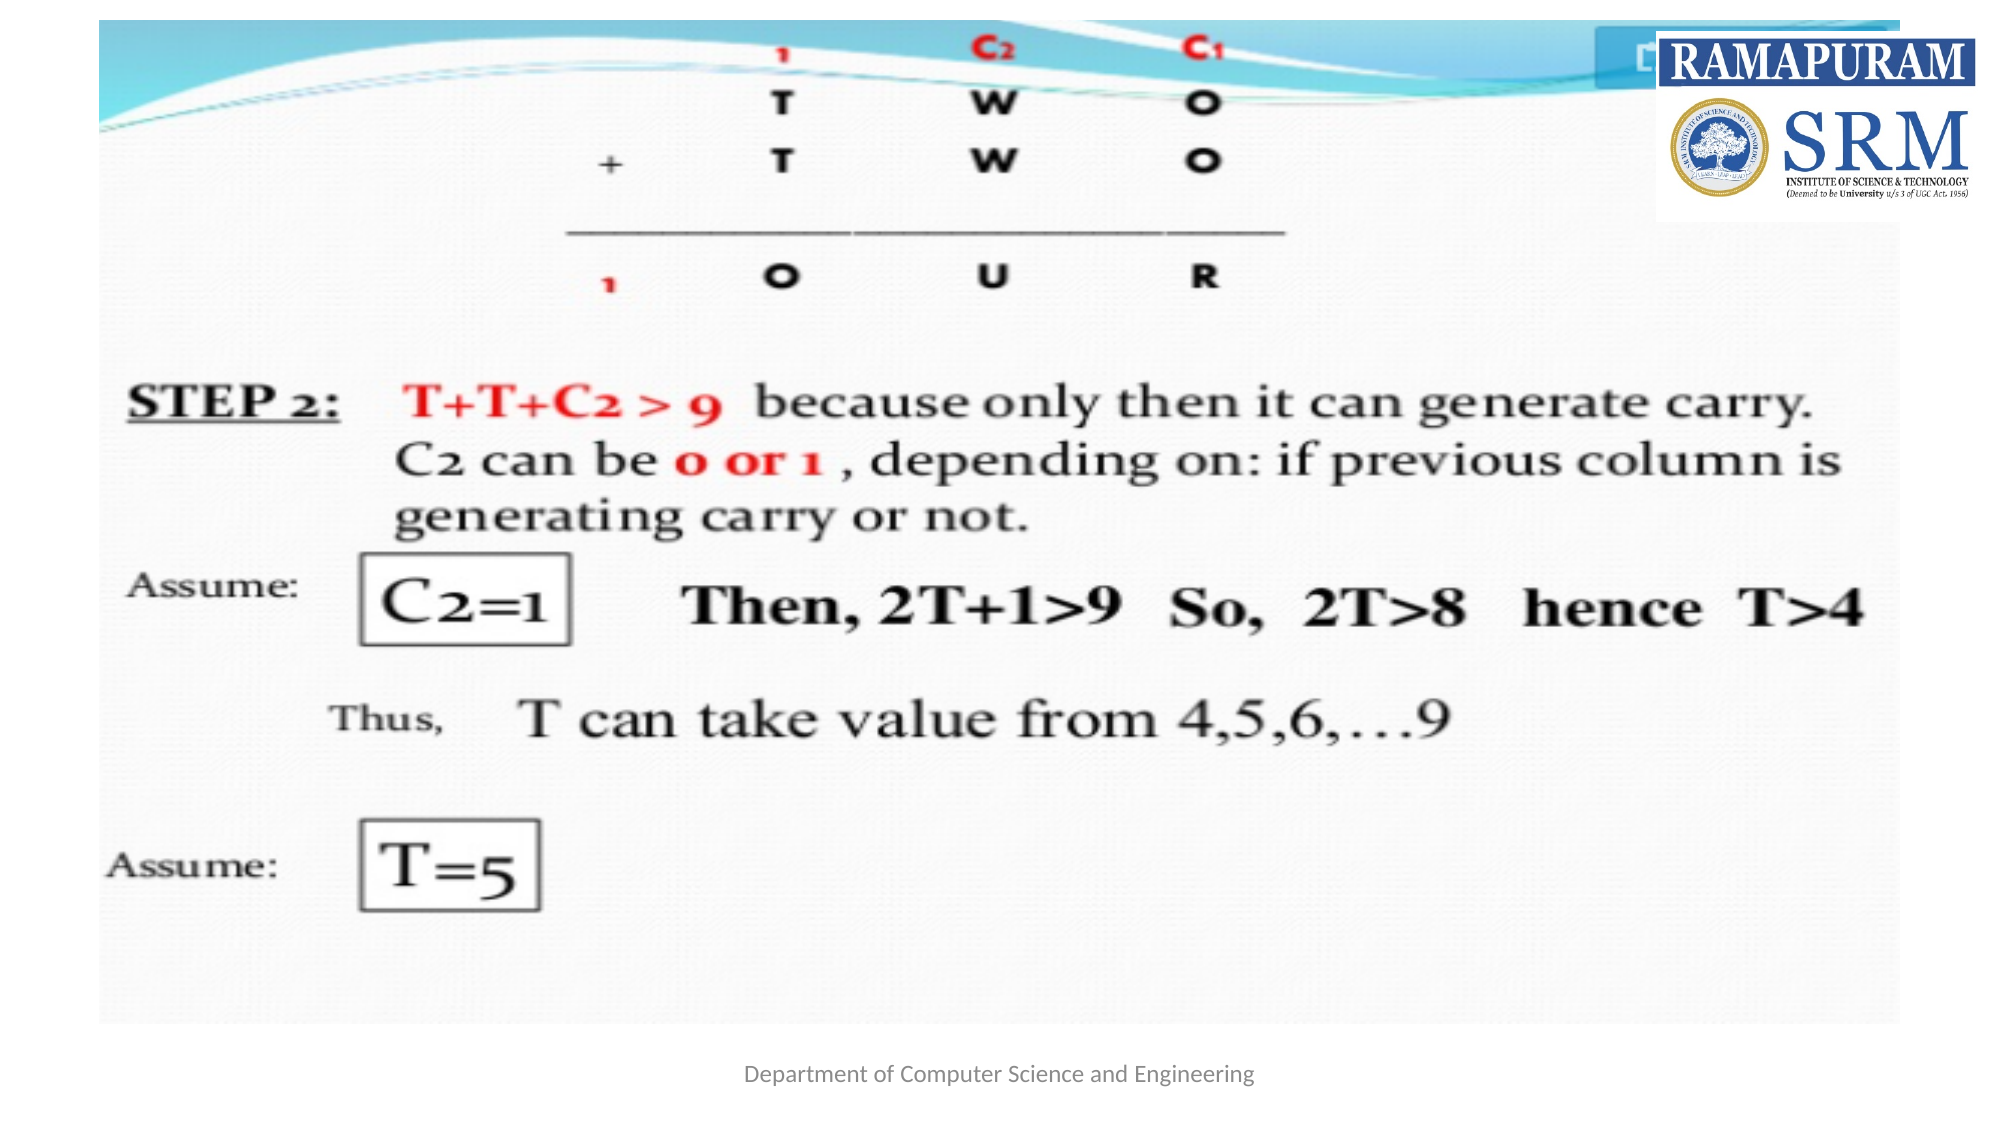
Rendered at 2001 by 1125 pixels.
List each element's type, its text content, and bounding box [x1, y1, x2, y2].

picture [1656, 31, 1978, 222]
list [99, 20, 1900, 1024]
footer Department of Computer Science and Engineering [662, 1042, 1338, 1103]
